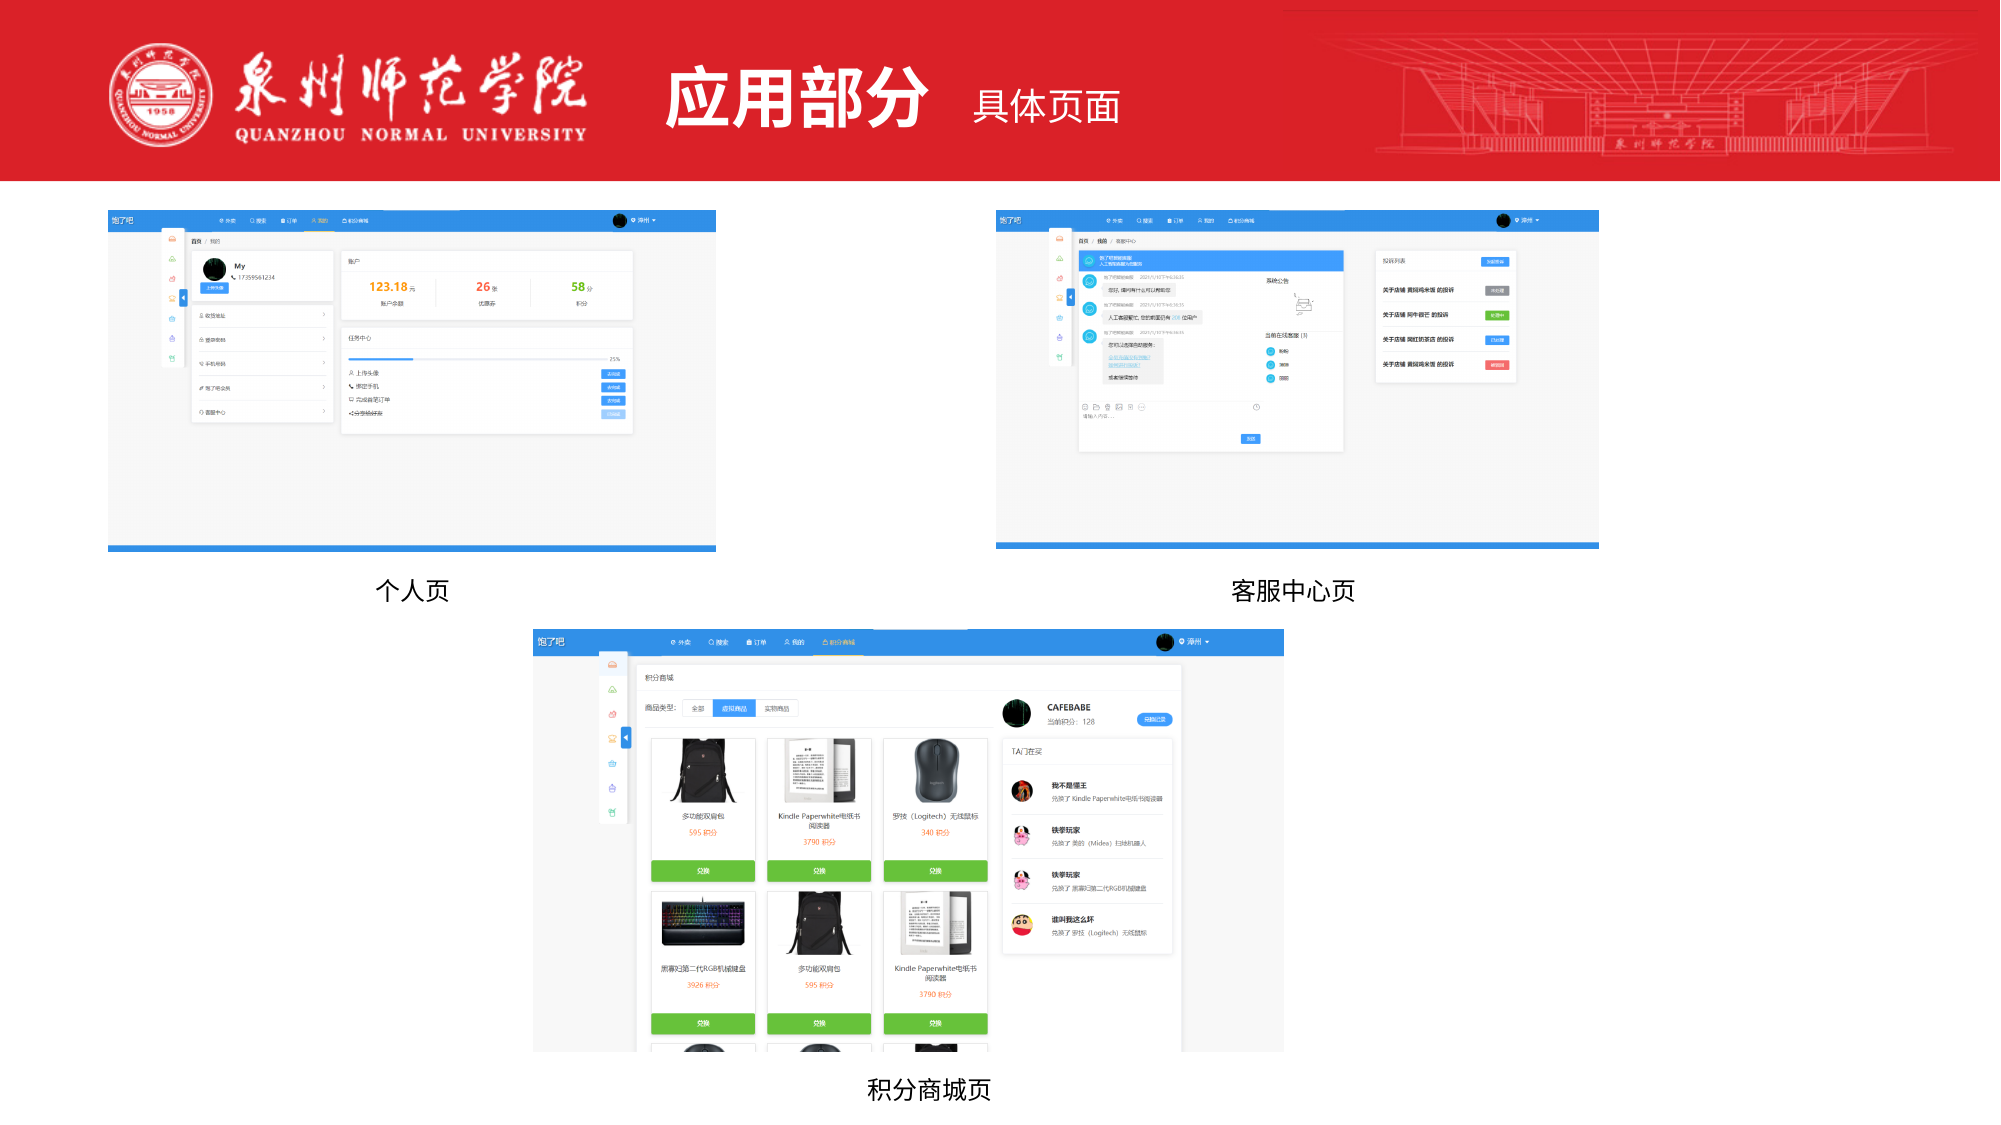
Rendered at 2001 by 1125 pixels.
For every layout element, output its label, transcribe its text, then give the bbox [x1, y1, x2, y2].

text_box [0, 0, 2000, 182]
text_box 具体页面 [957, 75, 1283, 136]
text_box 个人页 [108, 568, 718, 613]
text_box 客服中心页 [989, 568, 1599, 613]
text_box 积分商城页 [625, 1067, 1235, 1112]
picture [533, 629, 1284, 1052]
picture [108, 42, 590, 150]
picture [996, 210, 1599, 549]
picture [1283, 10, 1978, 171]
text_box 应用部分 [650, 48, 1014, 144]
picture [108, 210, 716, 552]
